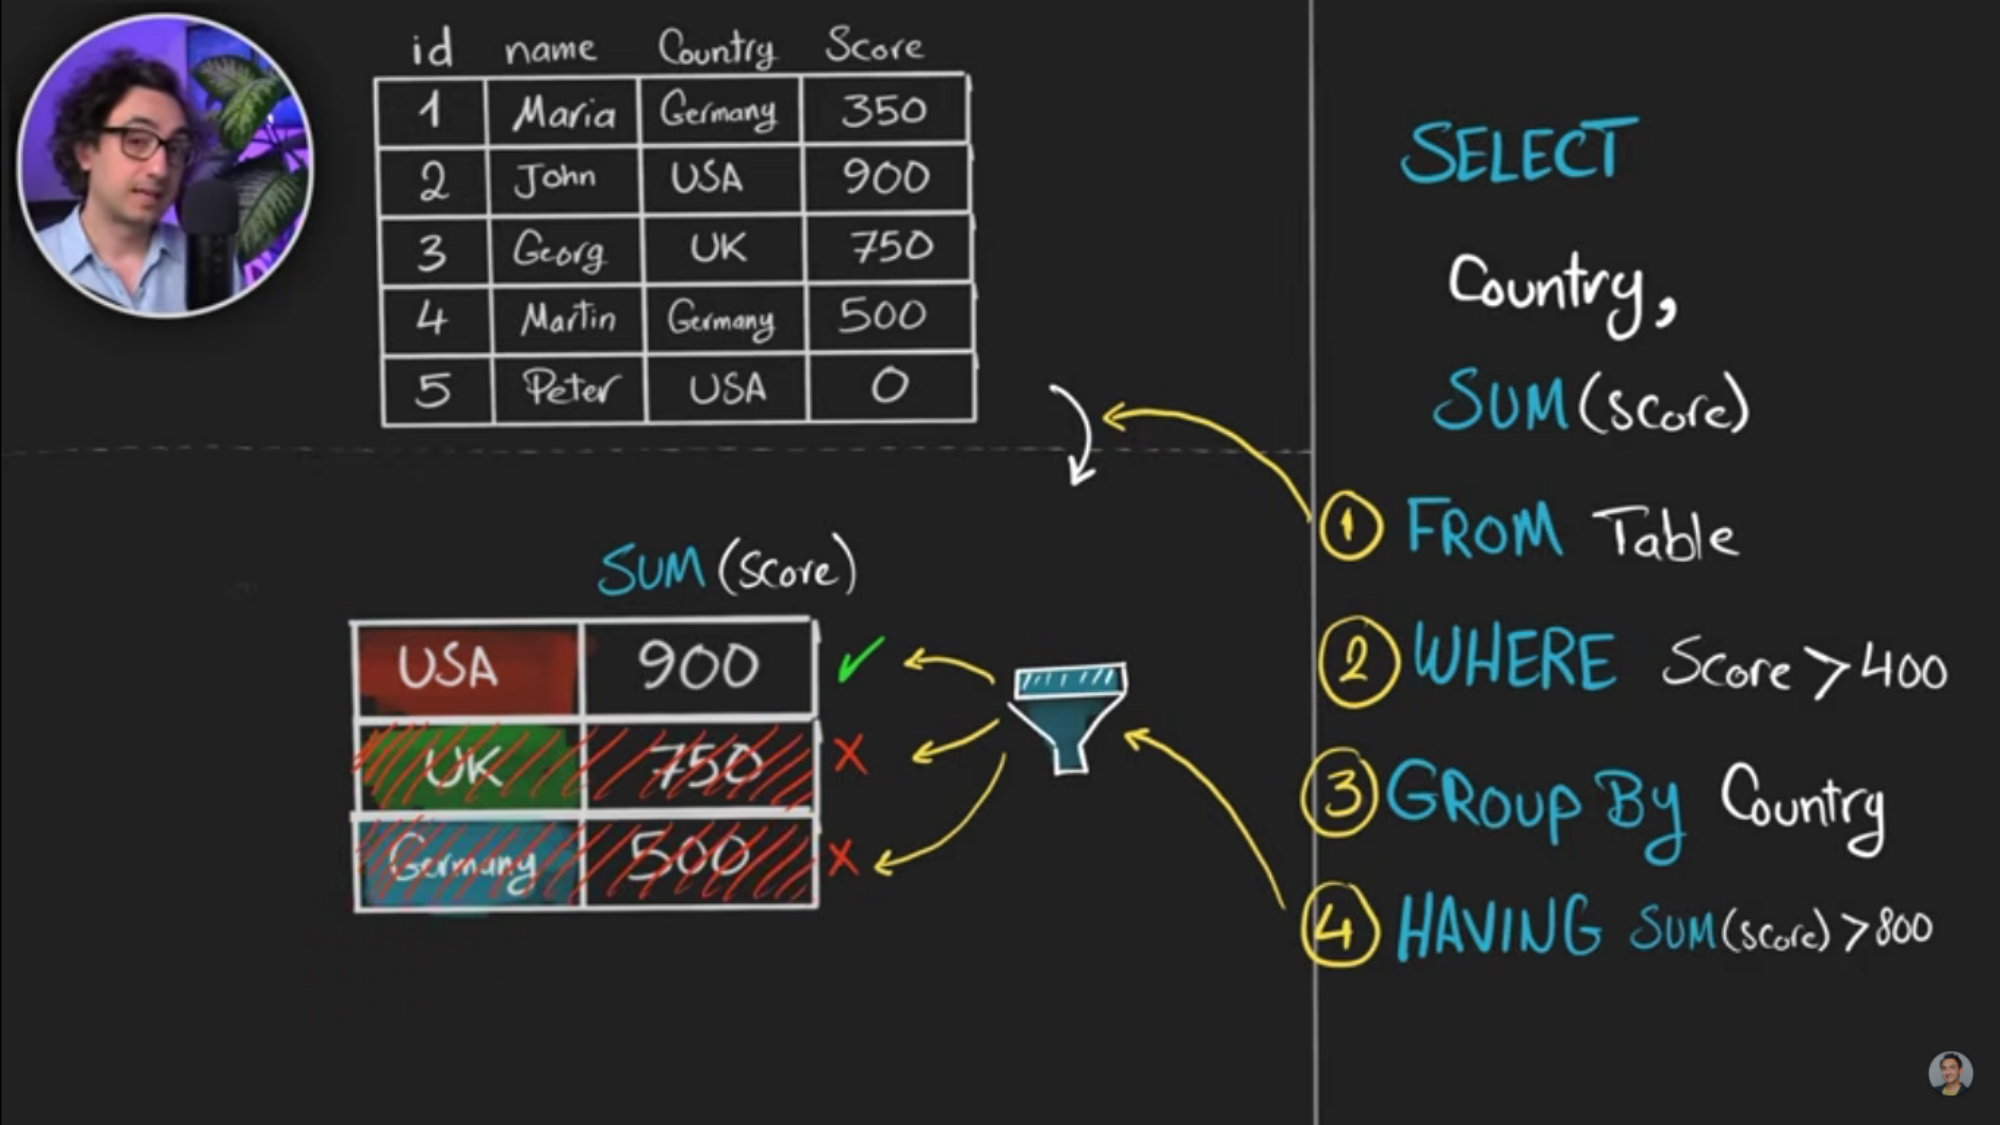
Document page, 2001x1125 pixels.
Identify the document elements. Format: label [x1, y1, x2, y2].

list [0, 0, 2000, 1125]
